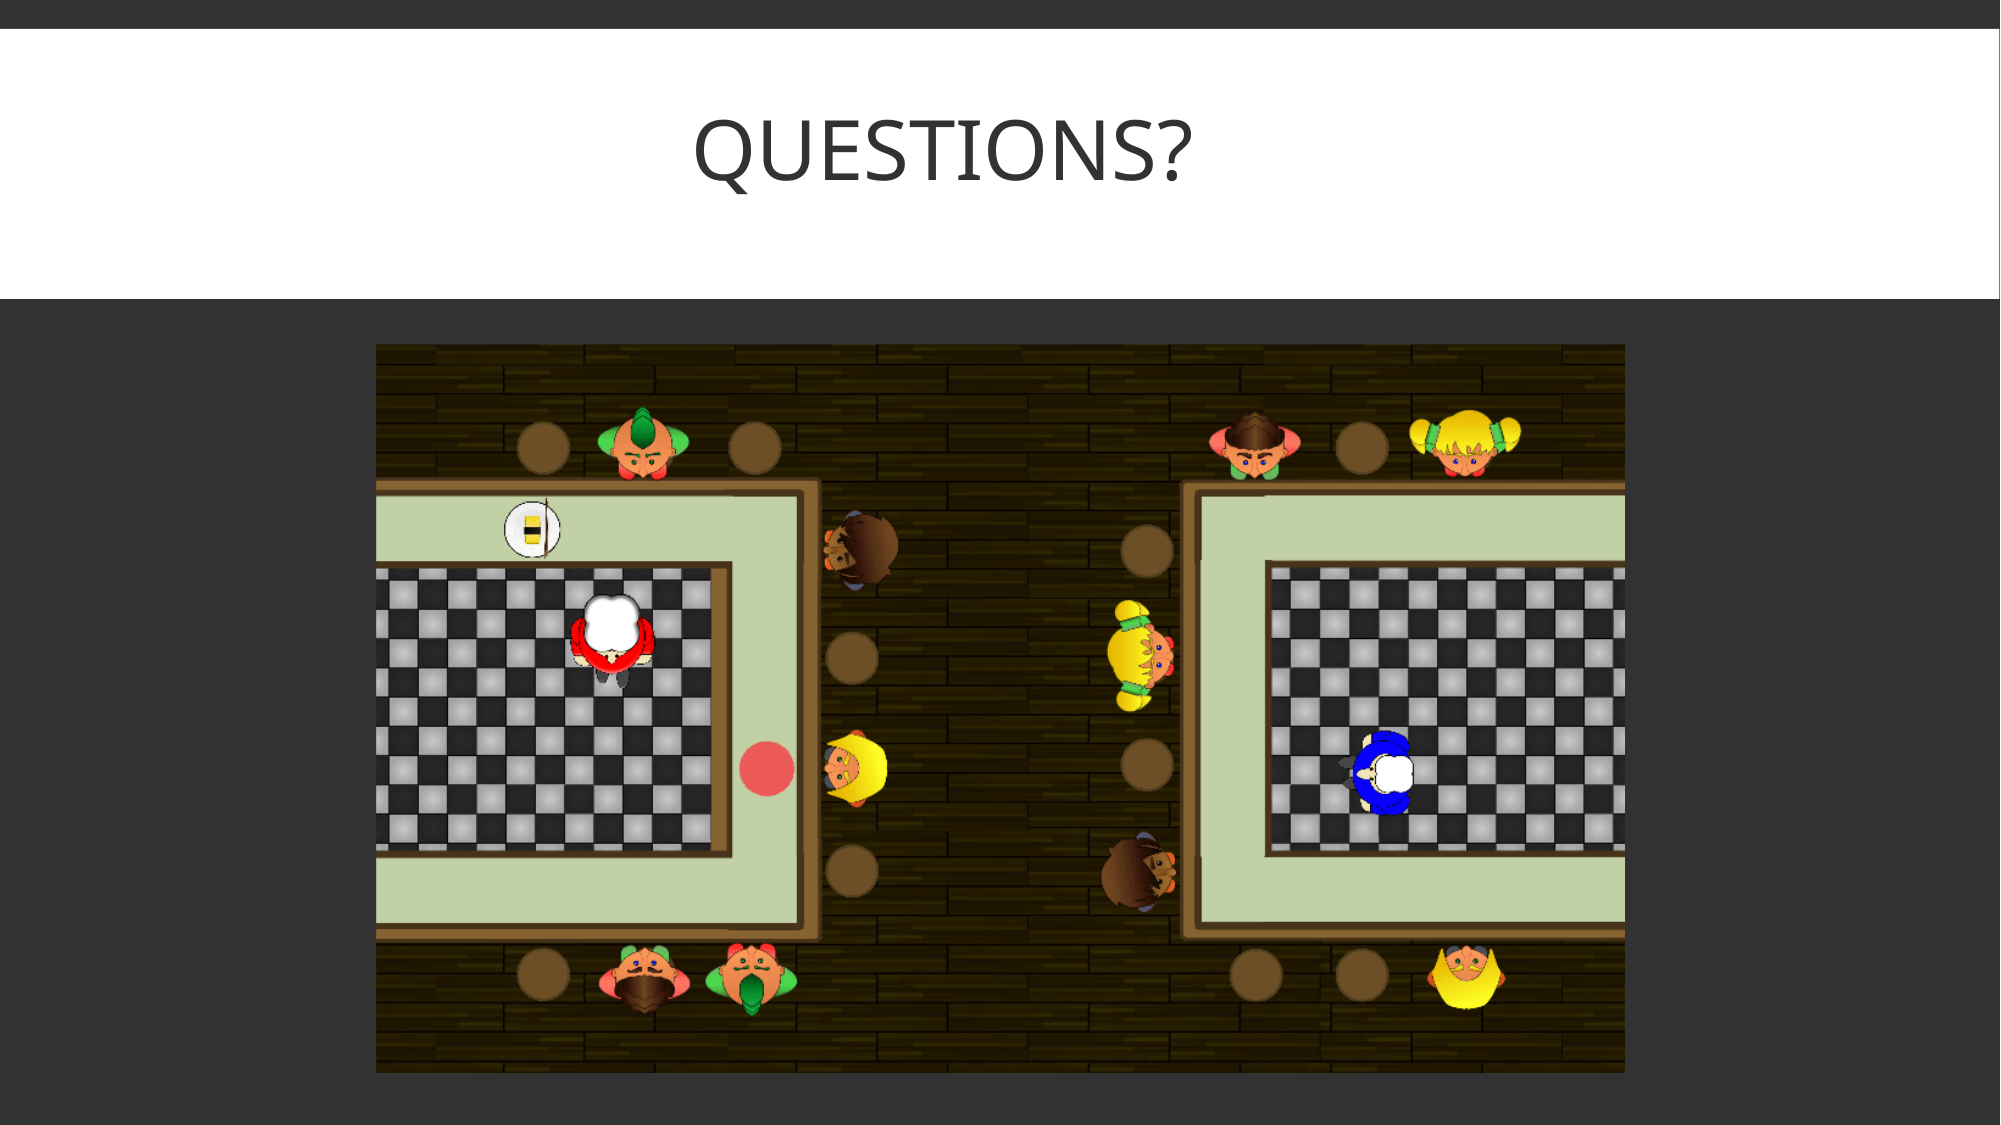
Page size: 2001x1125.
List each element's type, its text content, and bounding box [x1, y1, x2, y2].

title Questions? [676, 84, 1324, 227]
picture [375, 342, 1625, 1074]
